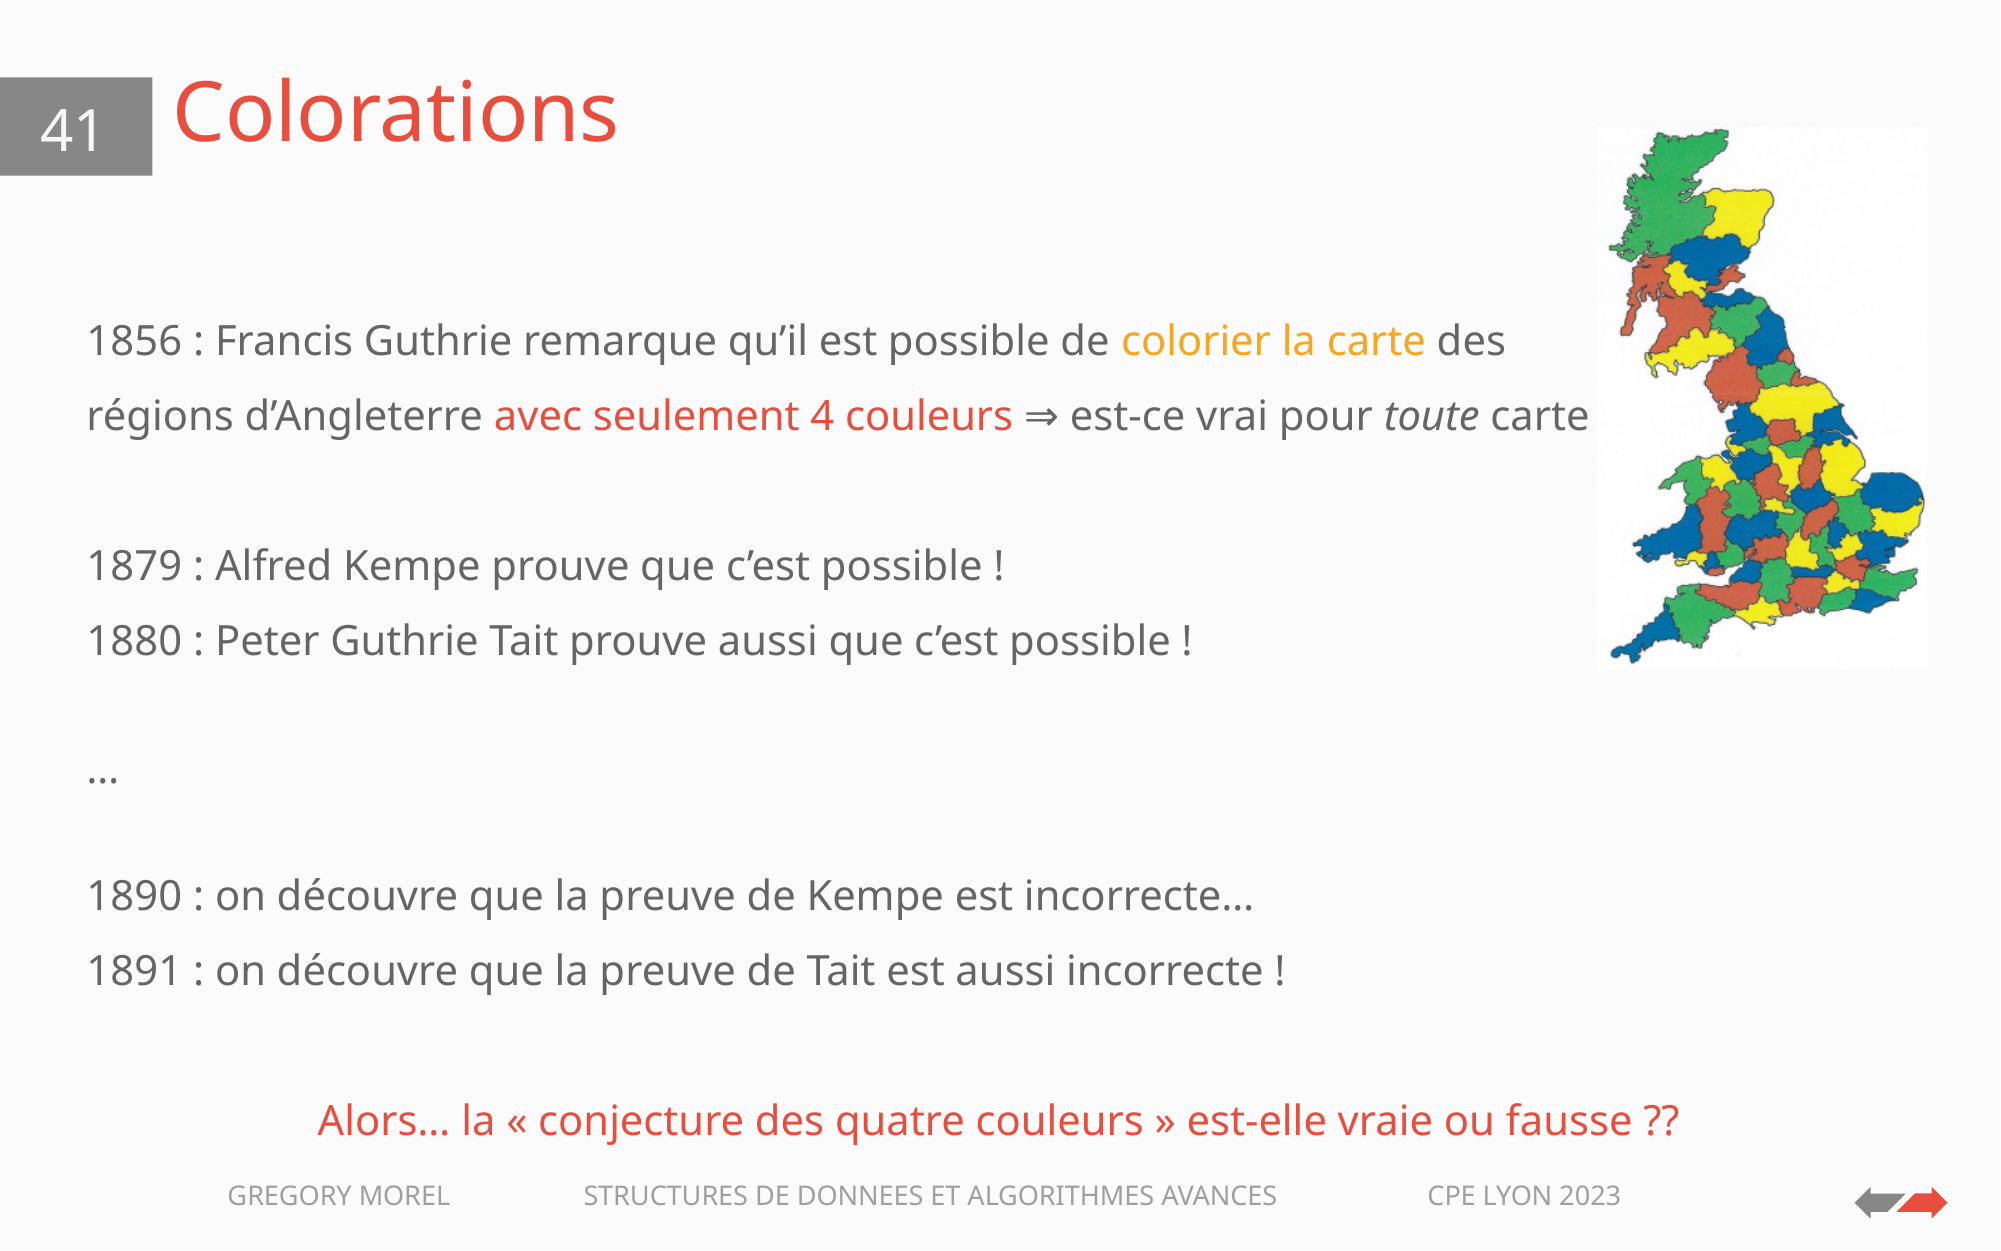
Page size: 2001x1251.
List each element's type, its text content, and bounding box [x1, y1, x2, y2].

text_box 1856 : Francis Guthrie remarque qu’il est possible de colorier la carte des régions d’Angleterre avec seulement 4 couleurs ⇒ est-ce vrai pour toute carte ? 1879 : Alfred Kempe prouve que c’est possible ! 1880 : Peter Guthrie Tait prouve aussi que c’est possible ! … 1890 : on découvre que la preuve de Kempe est incorrecte… 1891 : on découvre que la preuve de Tait est aussi incorrecte ! Alors… la « conjecture des quatre couleurs » est-elle vraie ou fausse ?? [41, 281, 1927, 1152]
title Colorations [158, 19, 1659, 168]
slide_number 41 [13, 85, 134, 162]
picture [1597, 123, 1927, 669]
